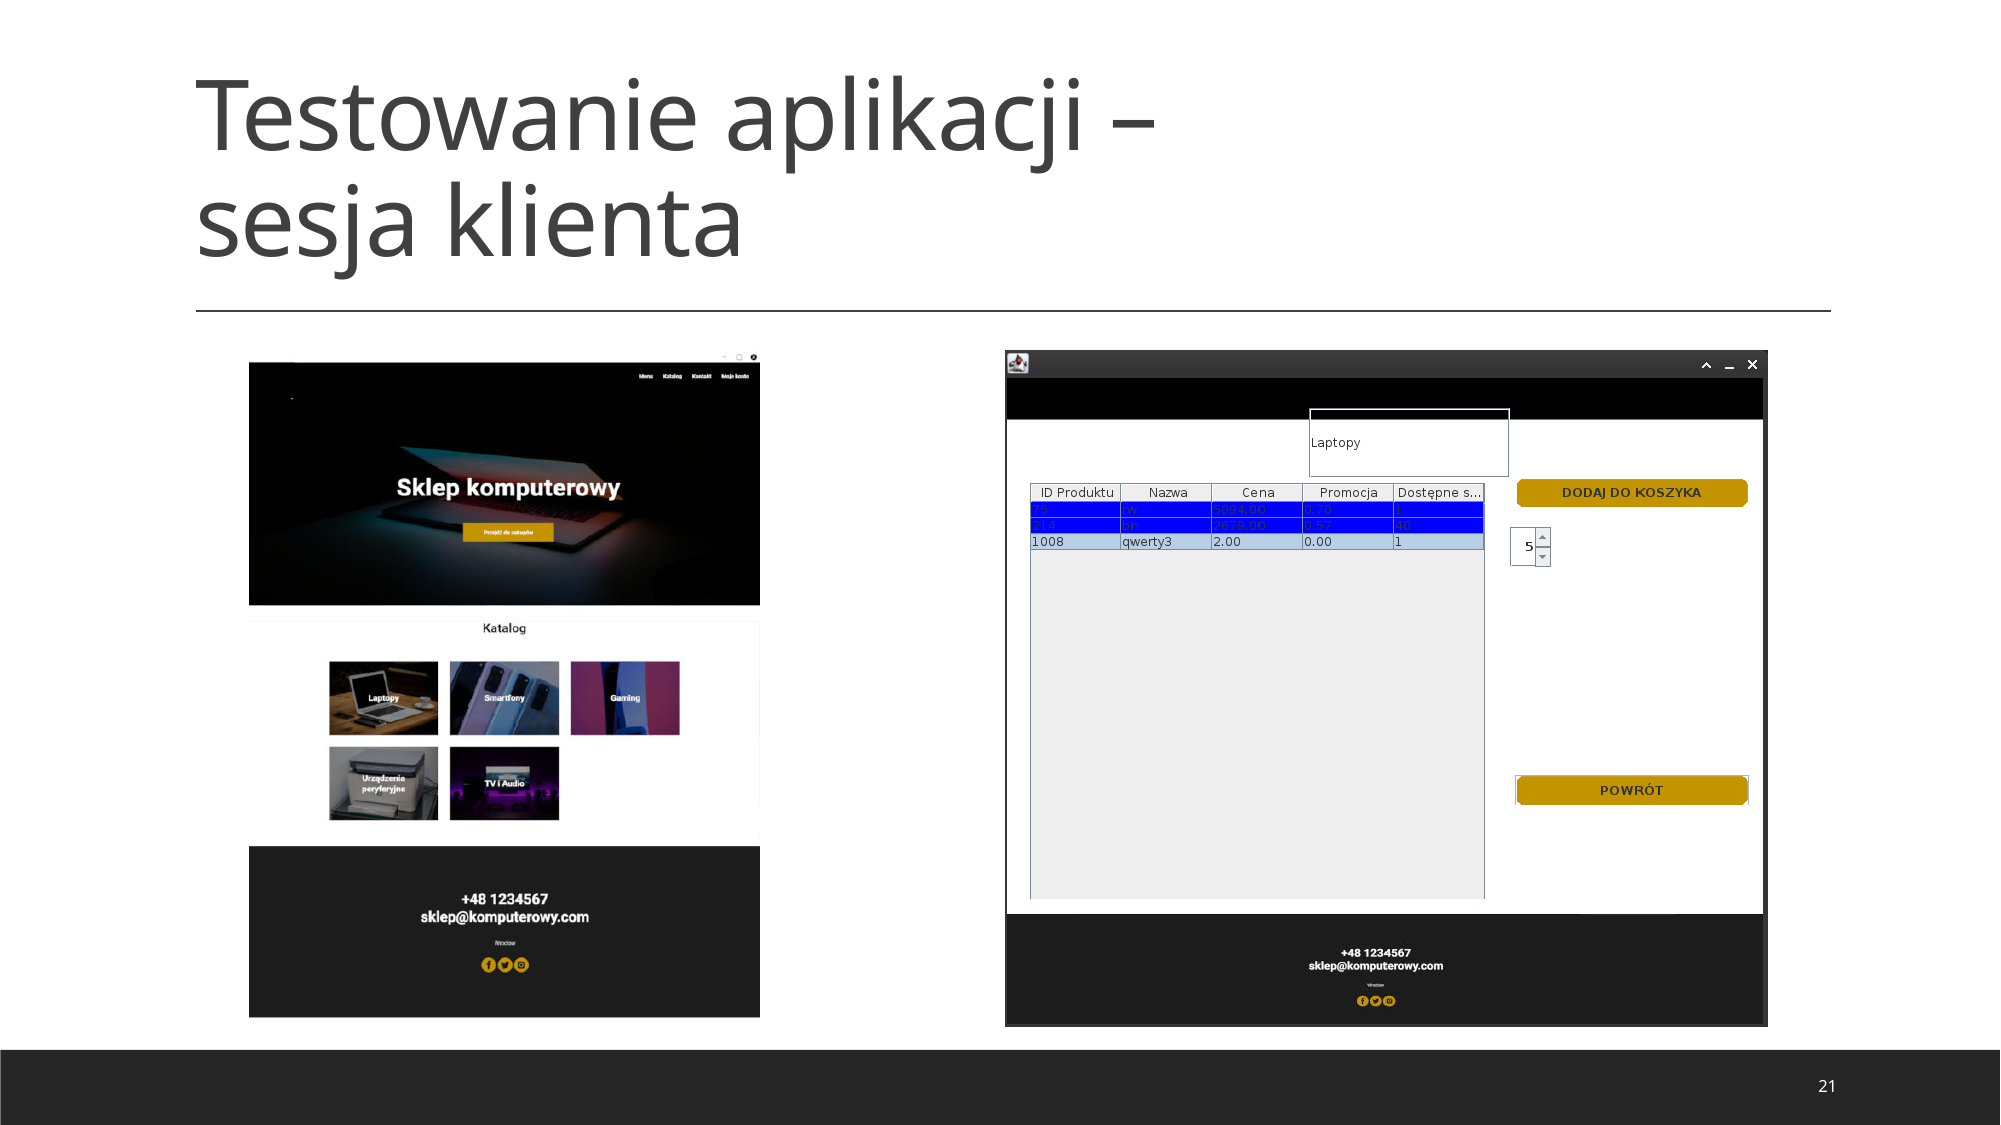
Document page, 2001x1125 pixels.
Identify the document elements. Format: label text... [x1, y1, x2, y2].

picture [1004, 350, 1769, 1028]
slide_number 21 [1803, 1057, 1932, 1118]
picture [248, 350, 761, 1033]
title Testowanie aplikacji – sesja klienta [180, 47, 1830, 285]
